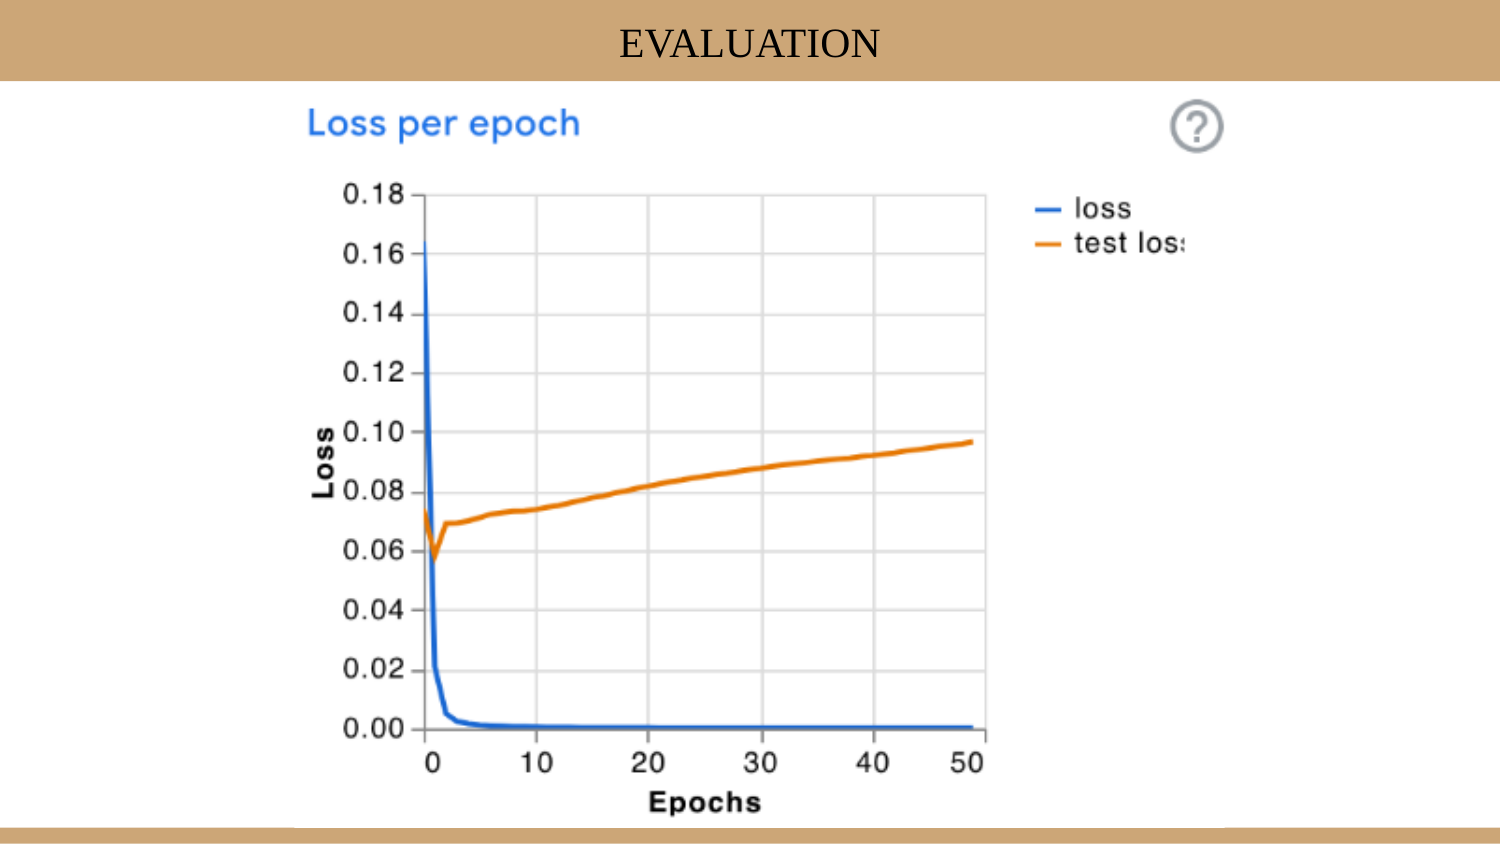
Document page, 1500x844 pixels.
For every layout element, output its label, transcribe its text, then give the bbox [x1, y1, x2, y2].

title EVALUATION [0, 0, 1500, 82]
picture [294, 95, 1226, 828]
